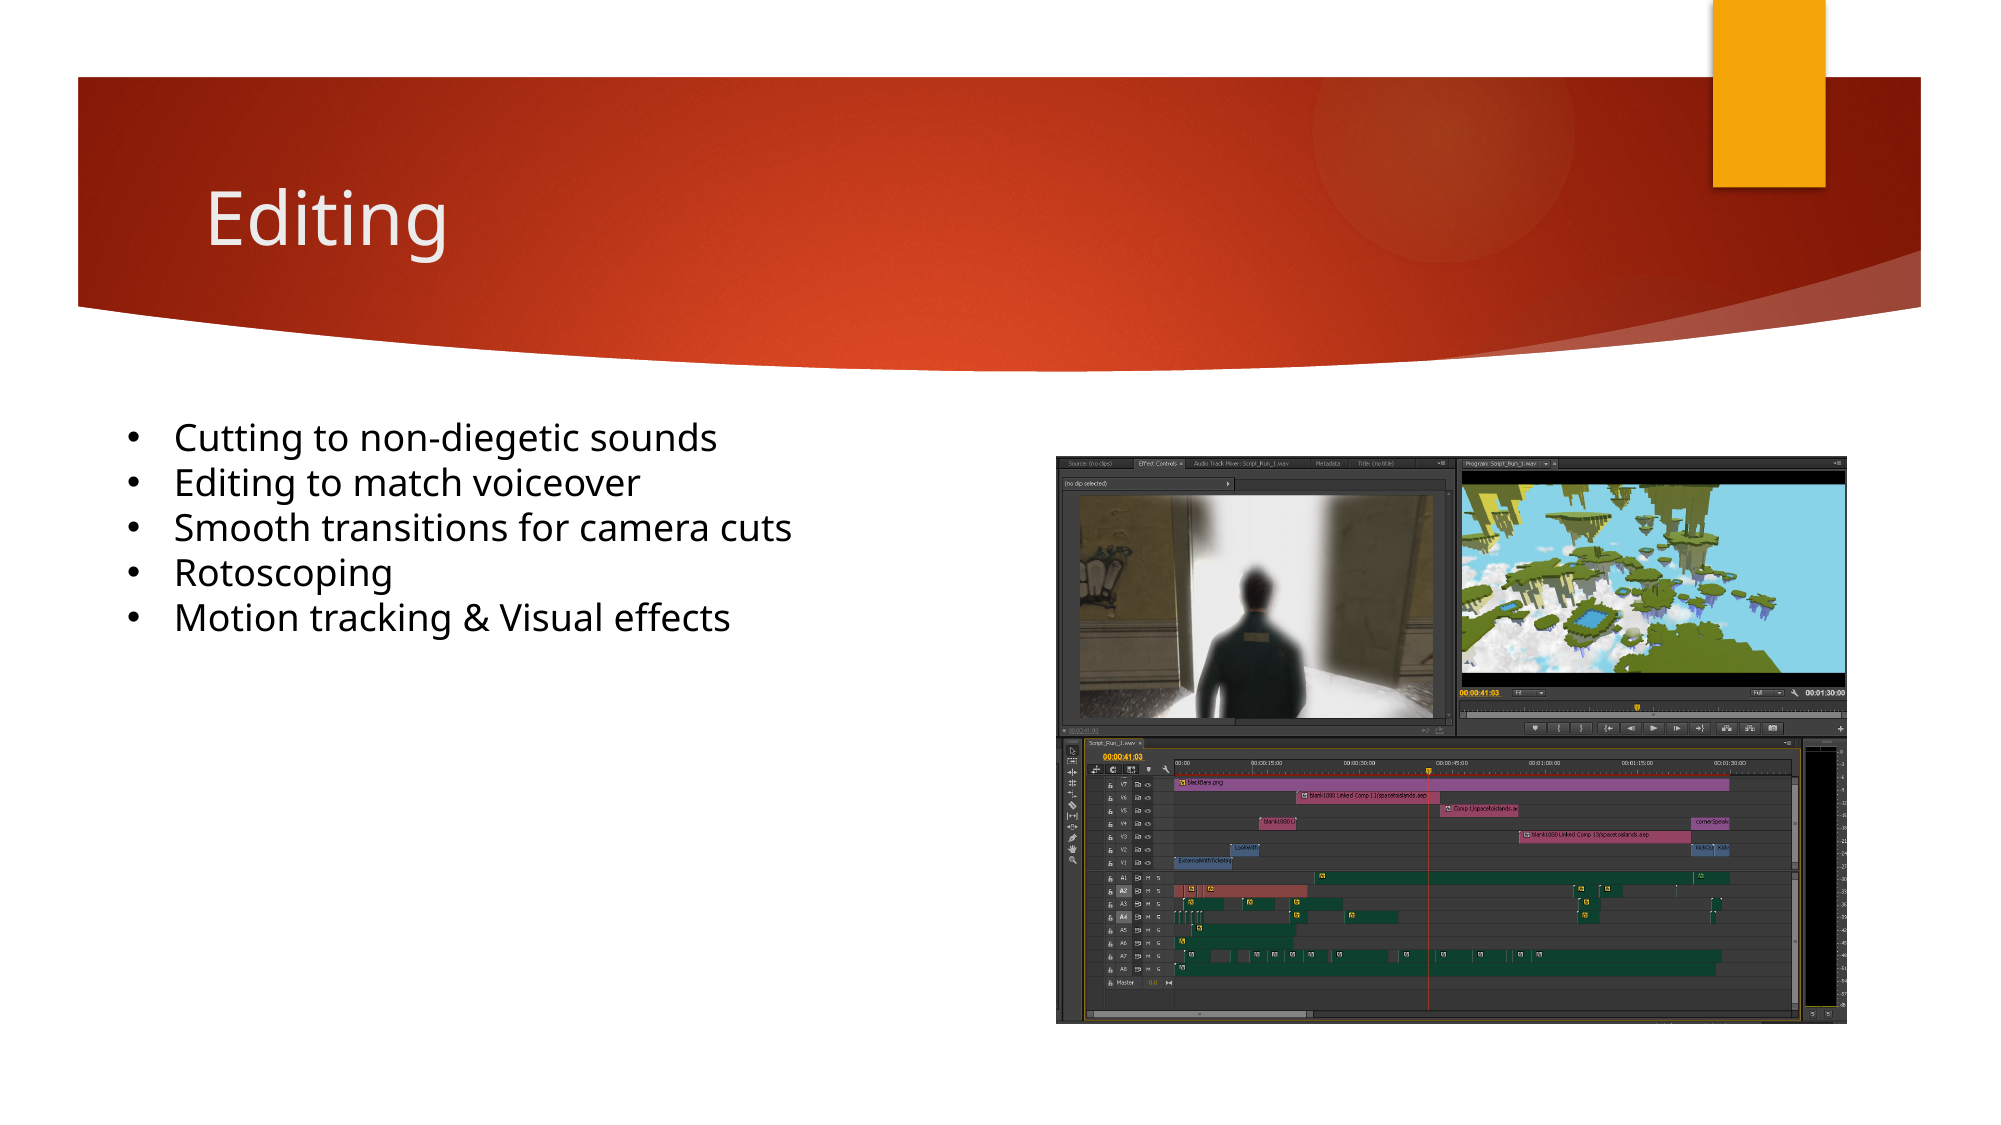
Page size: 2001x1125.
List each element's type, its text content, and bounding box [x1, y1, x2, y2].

picture [1055, 456, 1847, 1024]
title Editing [189, 155, 1627, 275]
text_box Cutting to non-diegetic sounds Editing to match voiceover Smooth transitions for camera cuts Rotoscoping Motion tracking & Visual effects [112, 406, 1513, 737]
